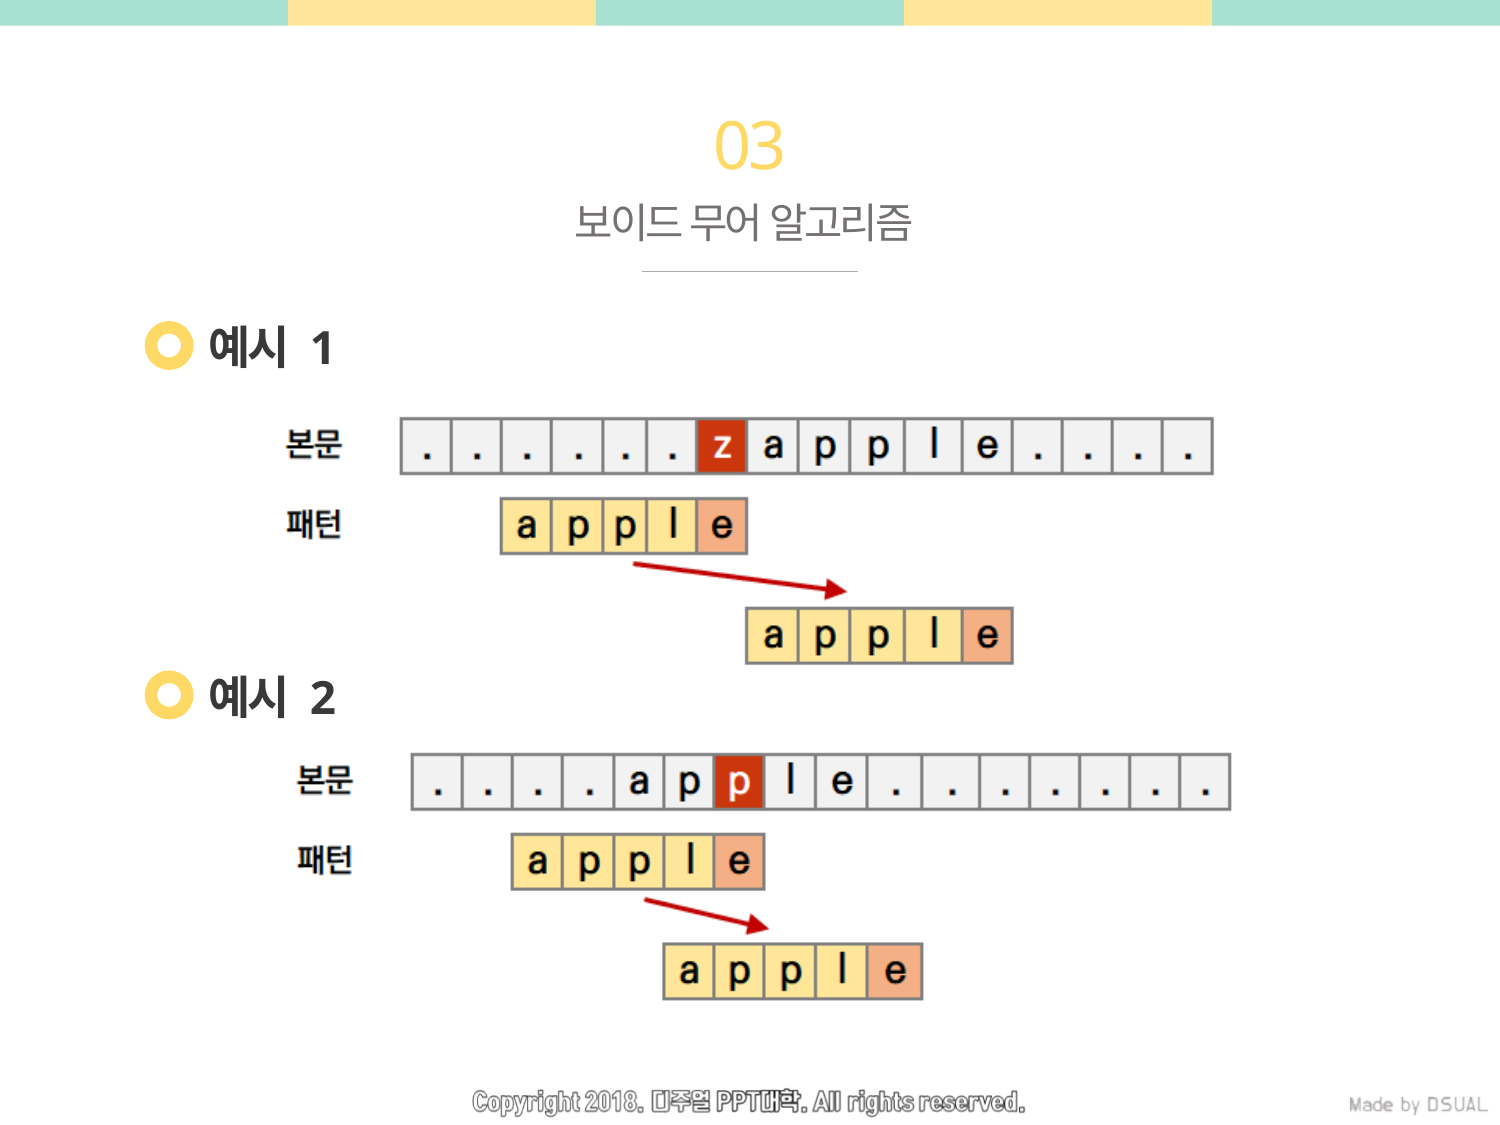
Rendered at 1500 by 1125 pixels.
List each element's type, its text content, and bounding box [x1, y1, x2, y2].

text_box 보이드 무어 알고리즘 [559, 189, 940, 255]
picture [274, 397, 1226, 687]
text_box 예시 1 [193, 311, 351, 382]
text_box 03 [698, 95, 802, 191]
picture [274, 736, 1244, 1021]
picture [453, 1079, 1046, 1125]
text_box [149, 326, 189, 365]
picture [1337, 1088, 1500, 1123]
text_box 예시 2 [193, 661, 351, 731]
text_box [149, 675, 189, 715]
